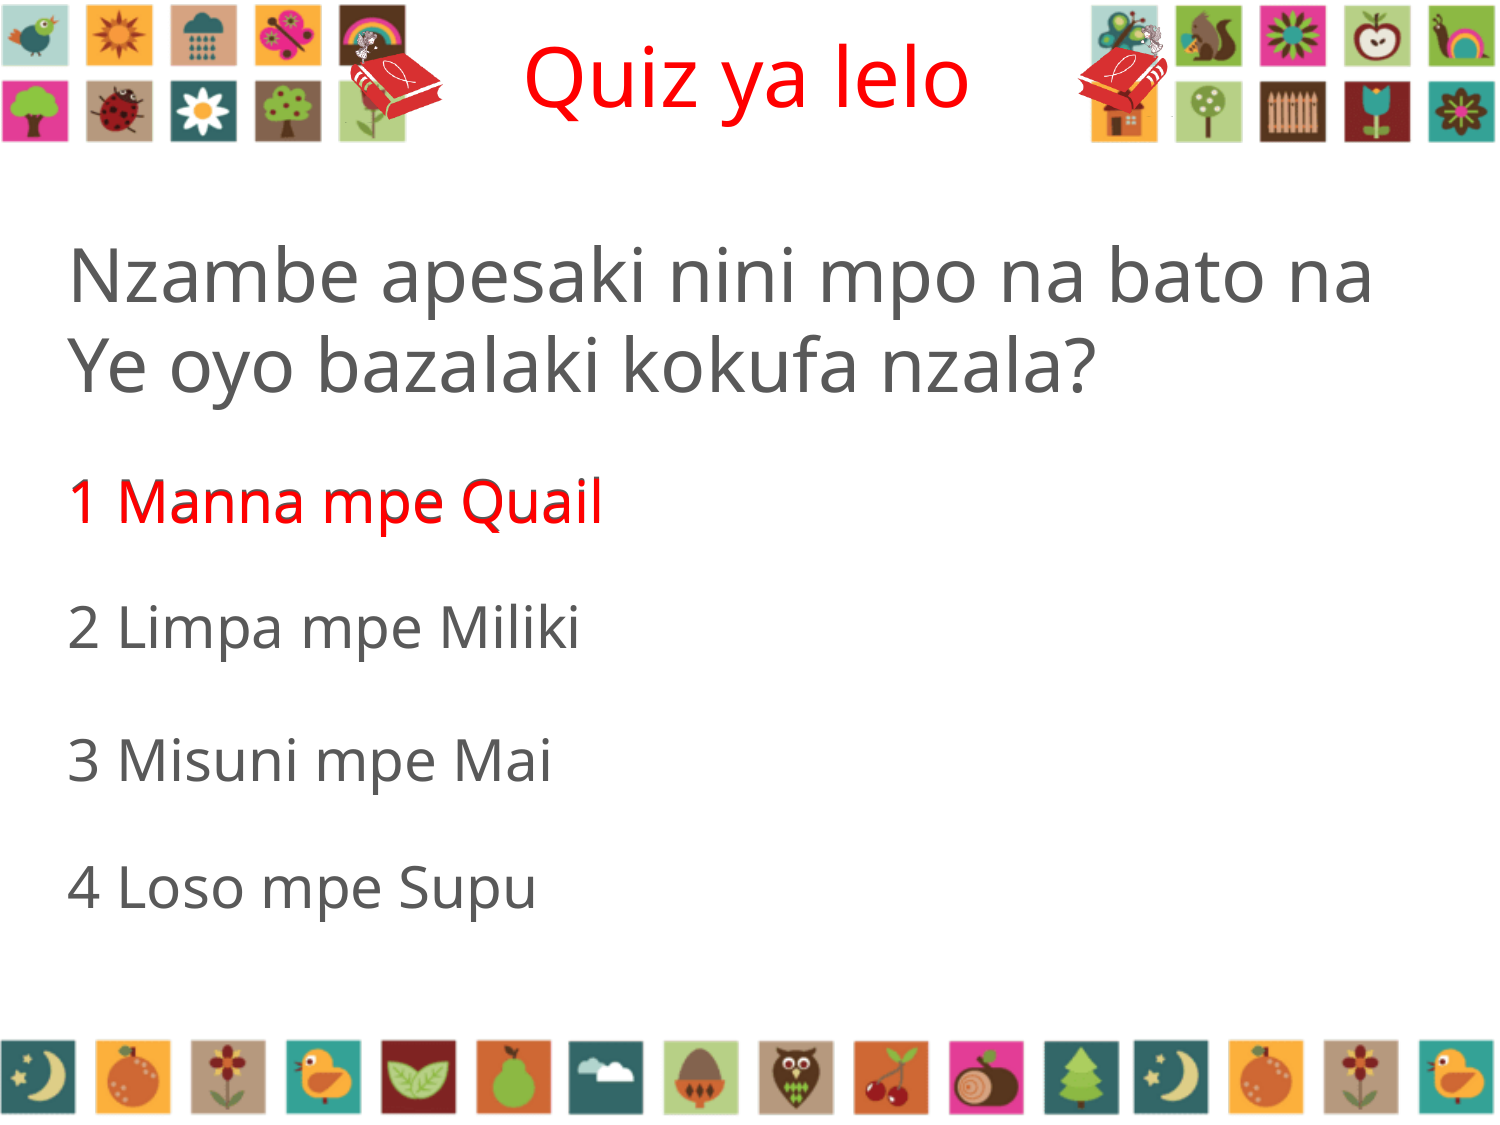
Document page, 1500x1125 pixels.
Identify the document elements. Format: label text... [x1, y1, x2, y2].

text_box 3 Misuni mpe Mai [53, 716, 1483, 801]
text_box 1 Manna mpe Quail [53, 457, 1483, 543]
text_box 4 Loso mpe Supu [53, 842, 1483, 928]
text_box Quiz ya lelo [427, 16, 1078, 131]
text_box Nzambe apesaki nini mpo na bato na Ye oyo bazalaki kokufa nzala? [53, 219, 1436, 415]
picture [0, 3, 475, 150]
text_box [0, 1028, 1500, 1118]
text_box 2 Limpa mpe Miliki [53, 582, 1436, 668]
picture [1046, 3, 1500, 150]
